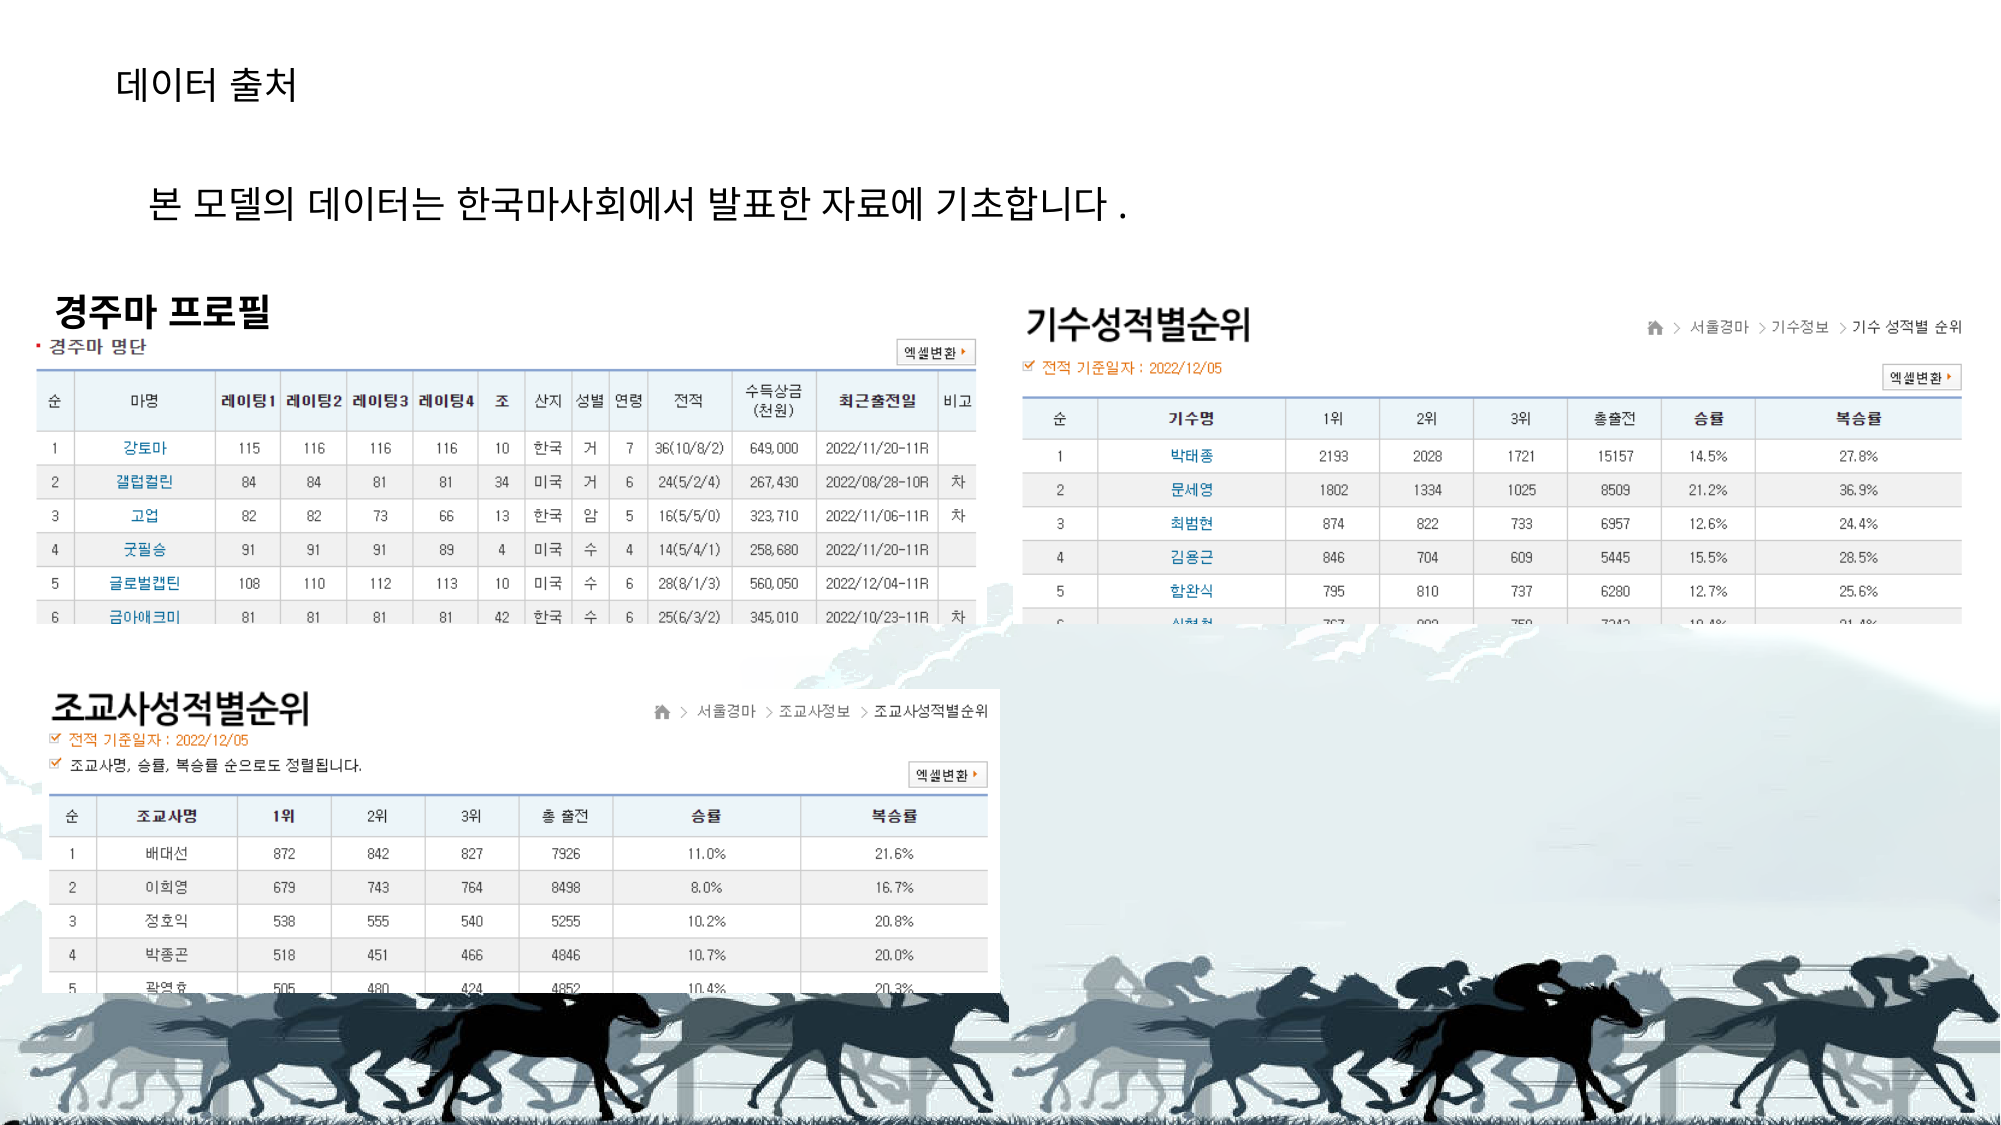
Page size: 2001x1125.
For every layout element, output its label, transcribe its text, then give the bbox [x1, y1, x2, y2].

text_box 경주마 프로필 [39, 281, 287, 328]
picture [0, 0, 2001, 1125]
text_box 본 모델의 데이터는 한국마사회에서 발표한 자료에 기초합니다. [134, 173, 1143, 234]
text_box 데이터 출처 [101, 54, 314, 114]
